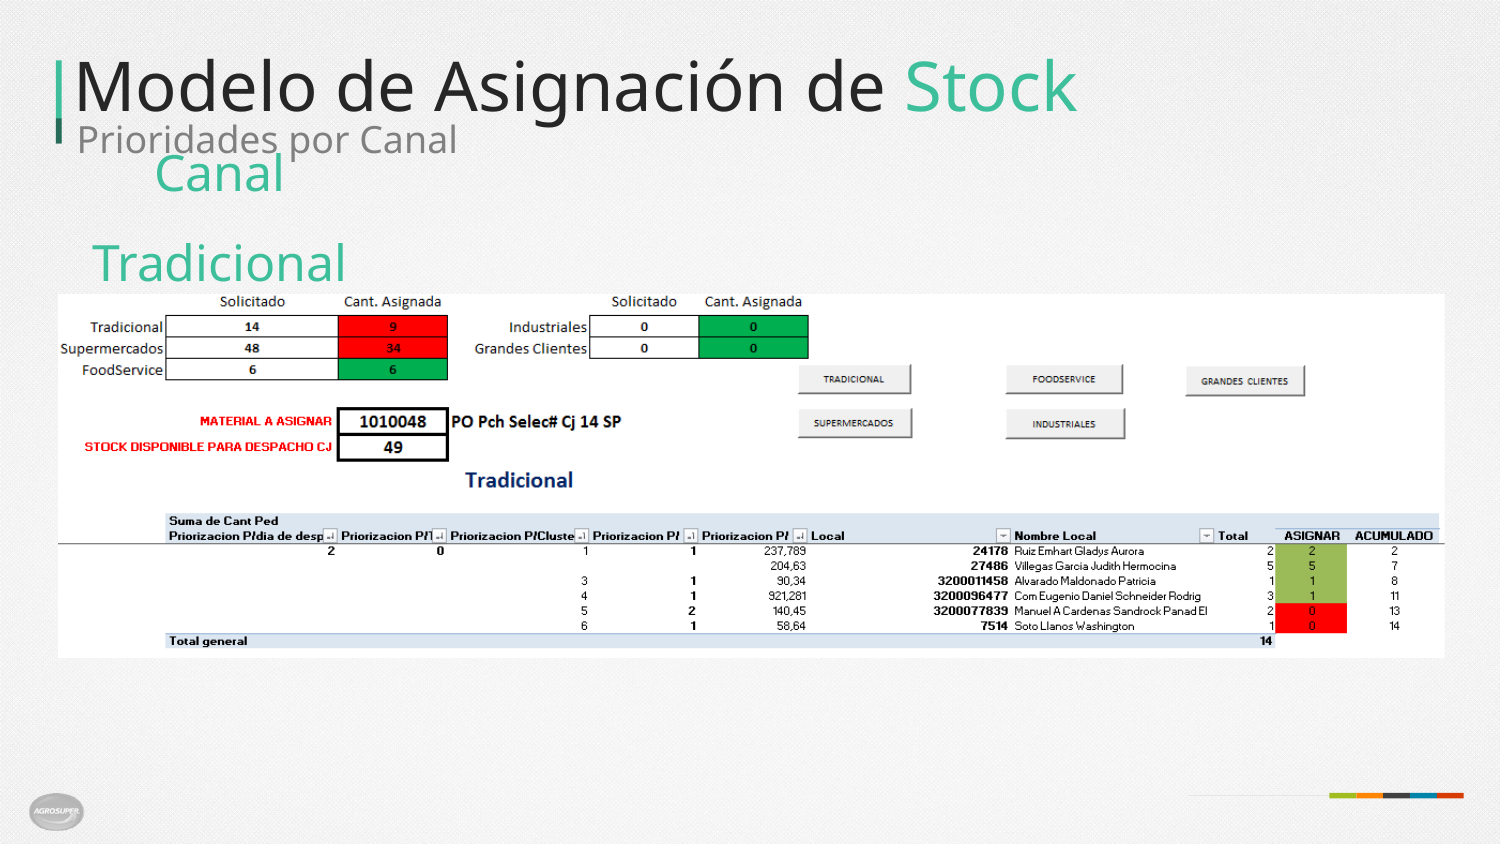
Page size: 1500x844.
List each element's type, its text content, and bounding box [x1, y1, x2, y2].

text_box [55, 60, 62, 144]
list Prioridades por Canal [65, 115, 1417, 154]
list Modelo de Asignación de Stock [62, 47, 1417, 127]
picture [0, 0, 1500, 844]
text_box [1382, 792, 1409, 799]
text_box [1328, 792, 1357, 799]
text_box [1436, 792, 1465, 799]
text_box [1357, 792, 1382, 799]
list Canal Tradicional [41, 168, 399, 234]
text_box [1409, 792, 1436, 799]
